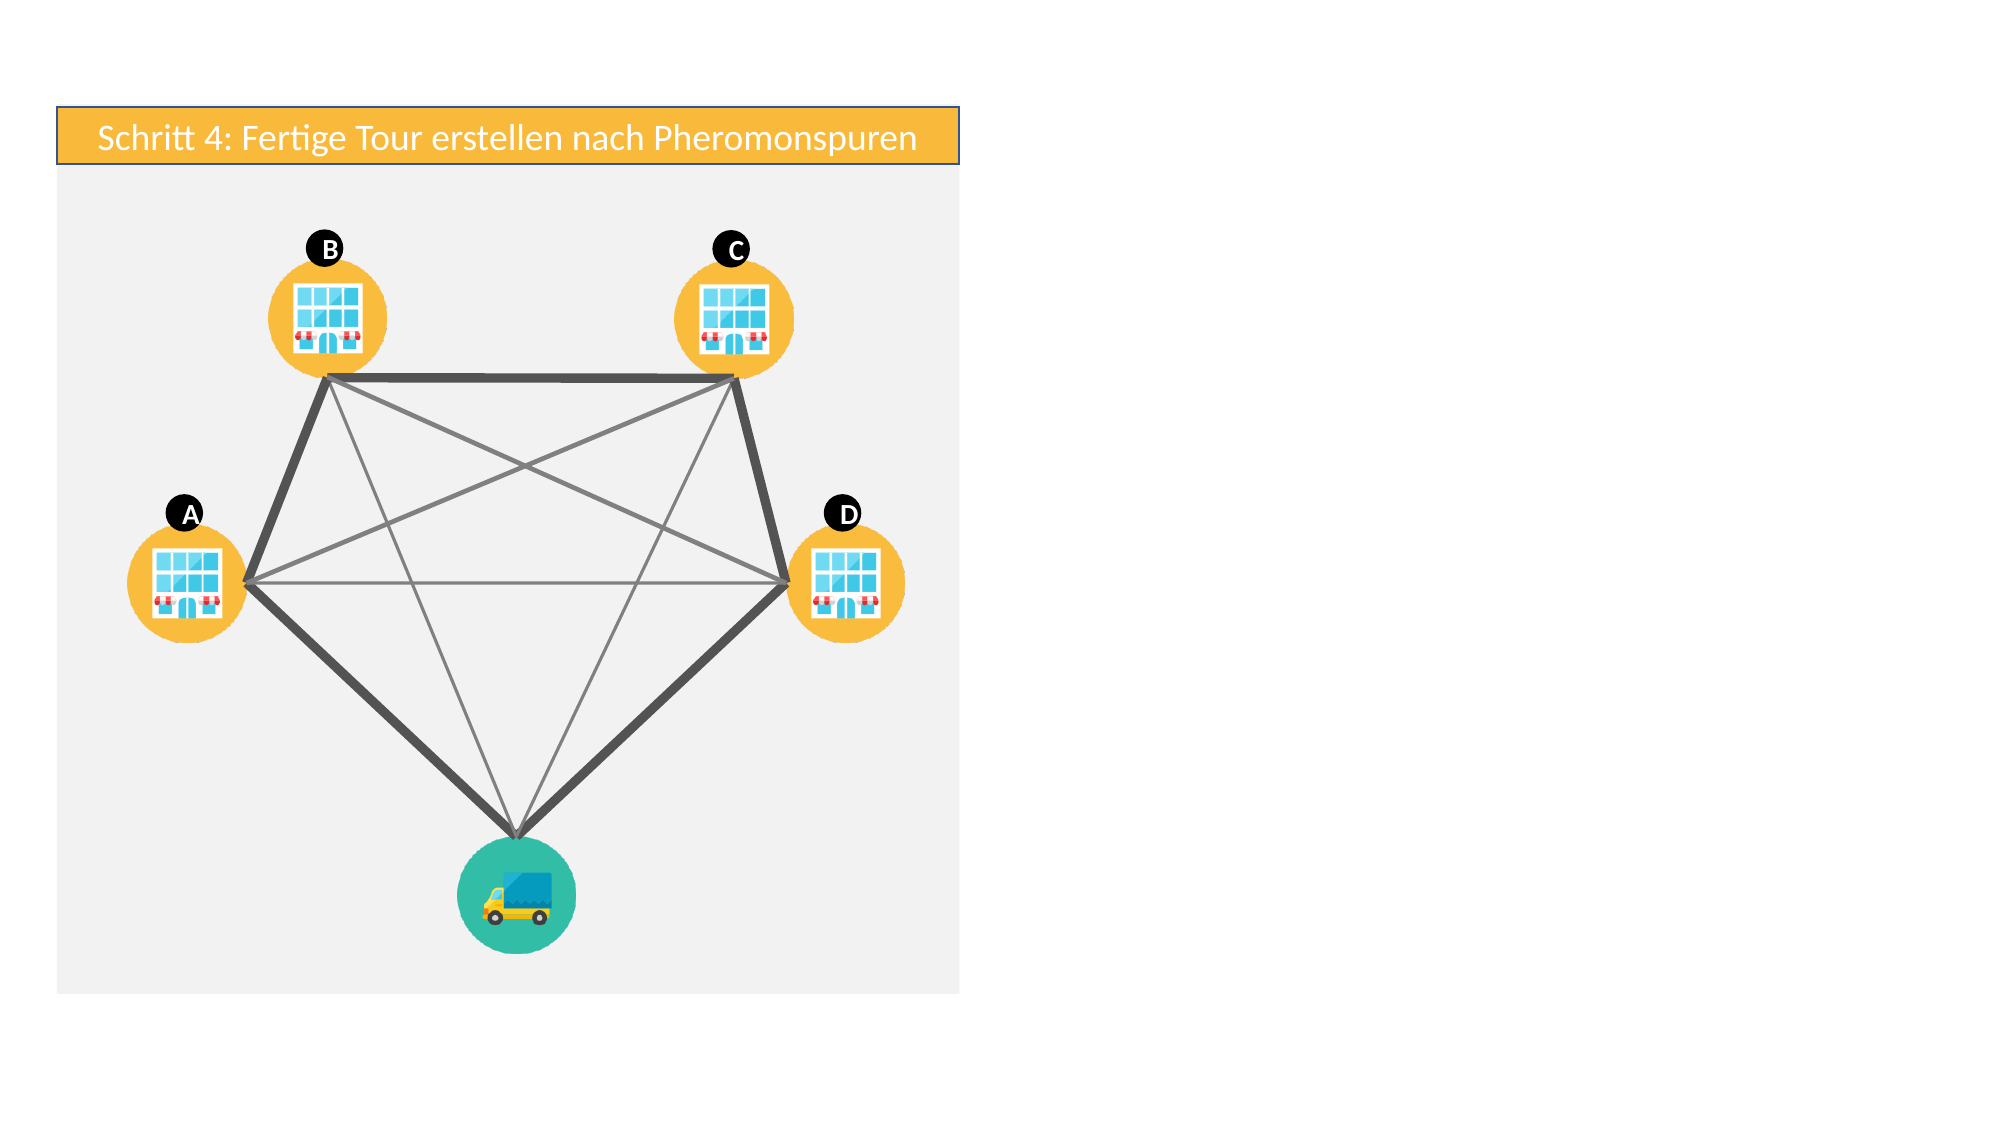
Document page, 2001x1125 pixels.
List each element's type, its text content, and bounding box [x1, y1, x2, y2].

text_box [786, 495, 905, 643]
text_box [327, 584, 516, 837]
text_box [267, 230, 387, 377]
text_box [735, 584, 786, 837]
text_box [516, 584, 735, 837]
text_box [56, 165, 960, 995]
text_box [327, 376, 786, 582]
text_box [246, 584, 327, 837]
picture [457, 837, 576, 954]
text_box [674, 231, 794, 379]
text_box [246, 378, 327, 582]
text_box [127, 495, 246, 643]
text_box Schritt 4: Fertige Tour erstellen nach Pheromonspuren [56, 106, 960, 165]
